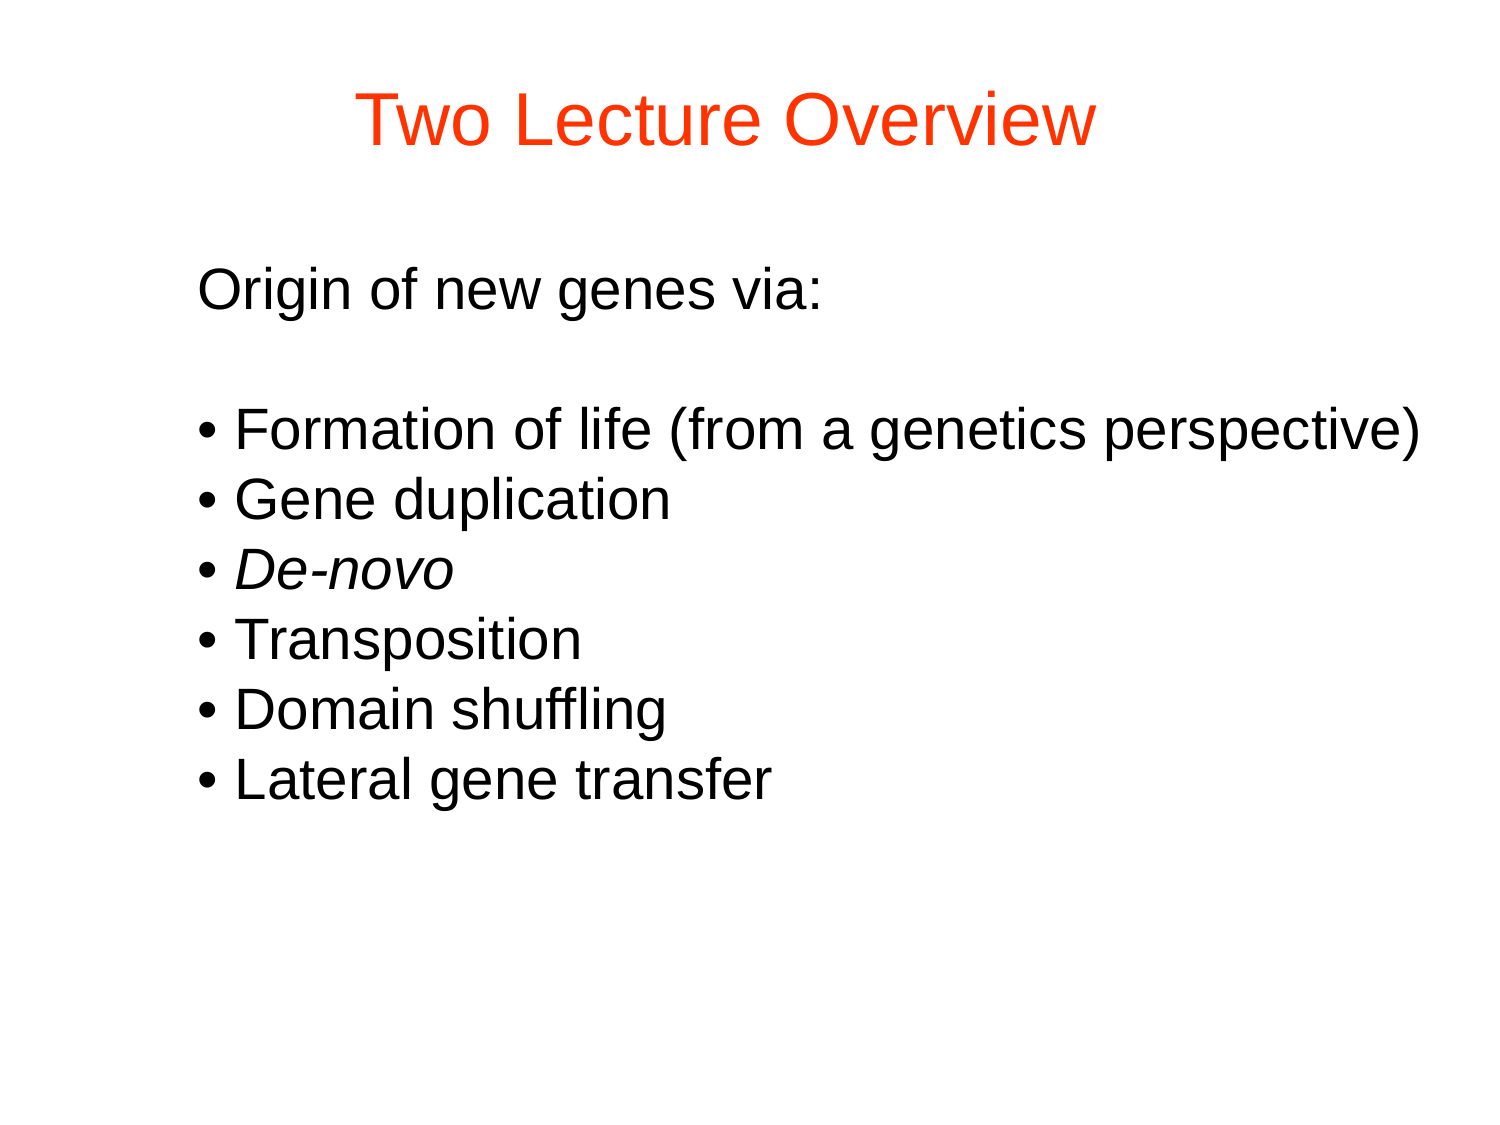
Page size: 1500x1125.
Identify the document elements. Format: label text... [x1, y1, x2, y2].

text_box Origin of new genes via: • Formation of life (from a genetics perspective) • Gene duplication • De-novo • Transposition • Domain shuffling • Lateral gene transfer [183, 243, 1451, 949]
text_box Two Lecture Overview [340, 63, 1113, 169]
